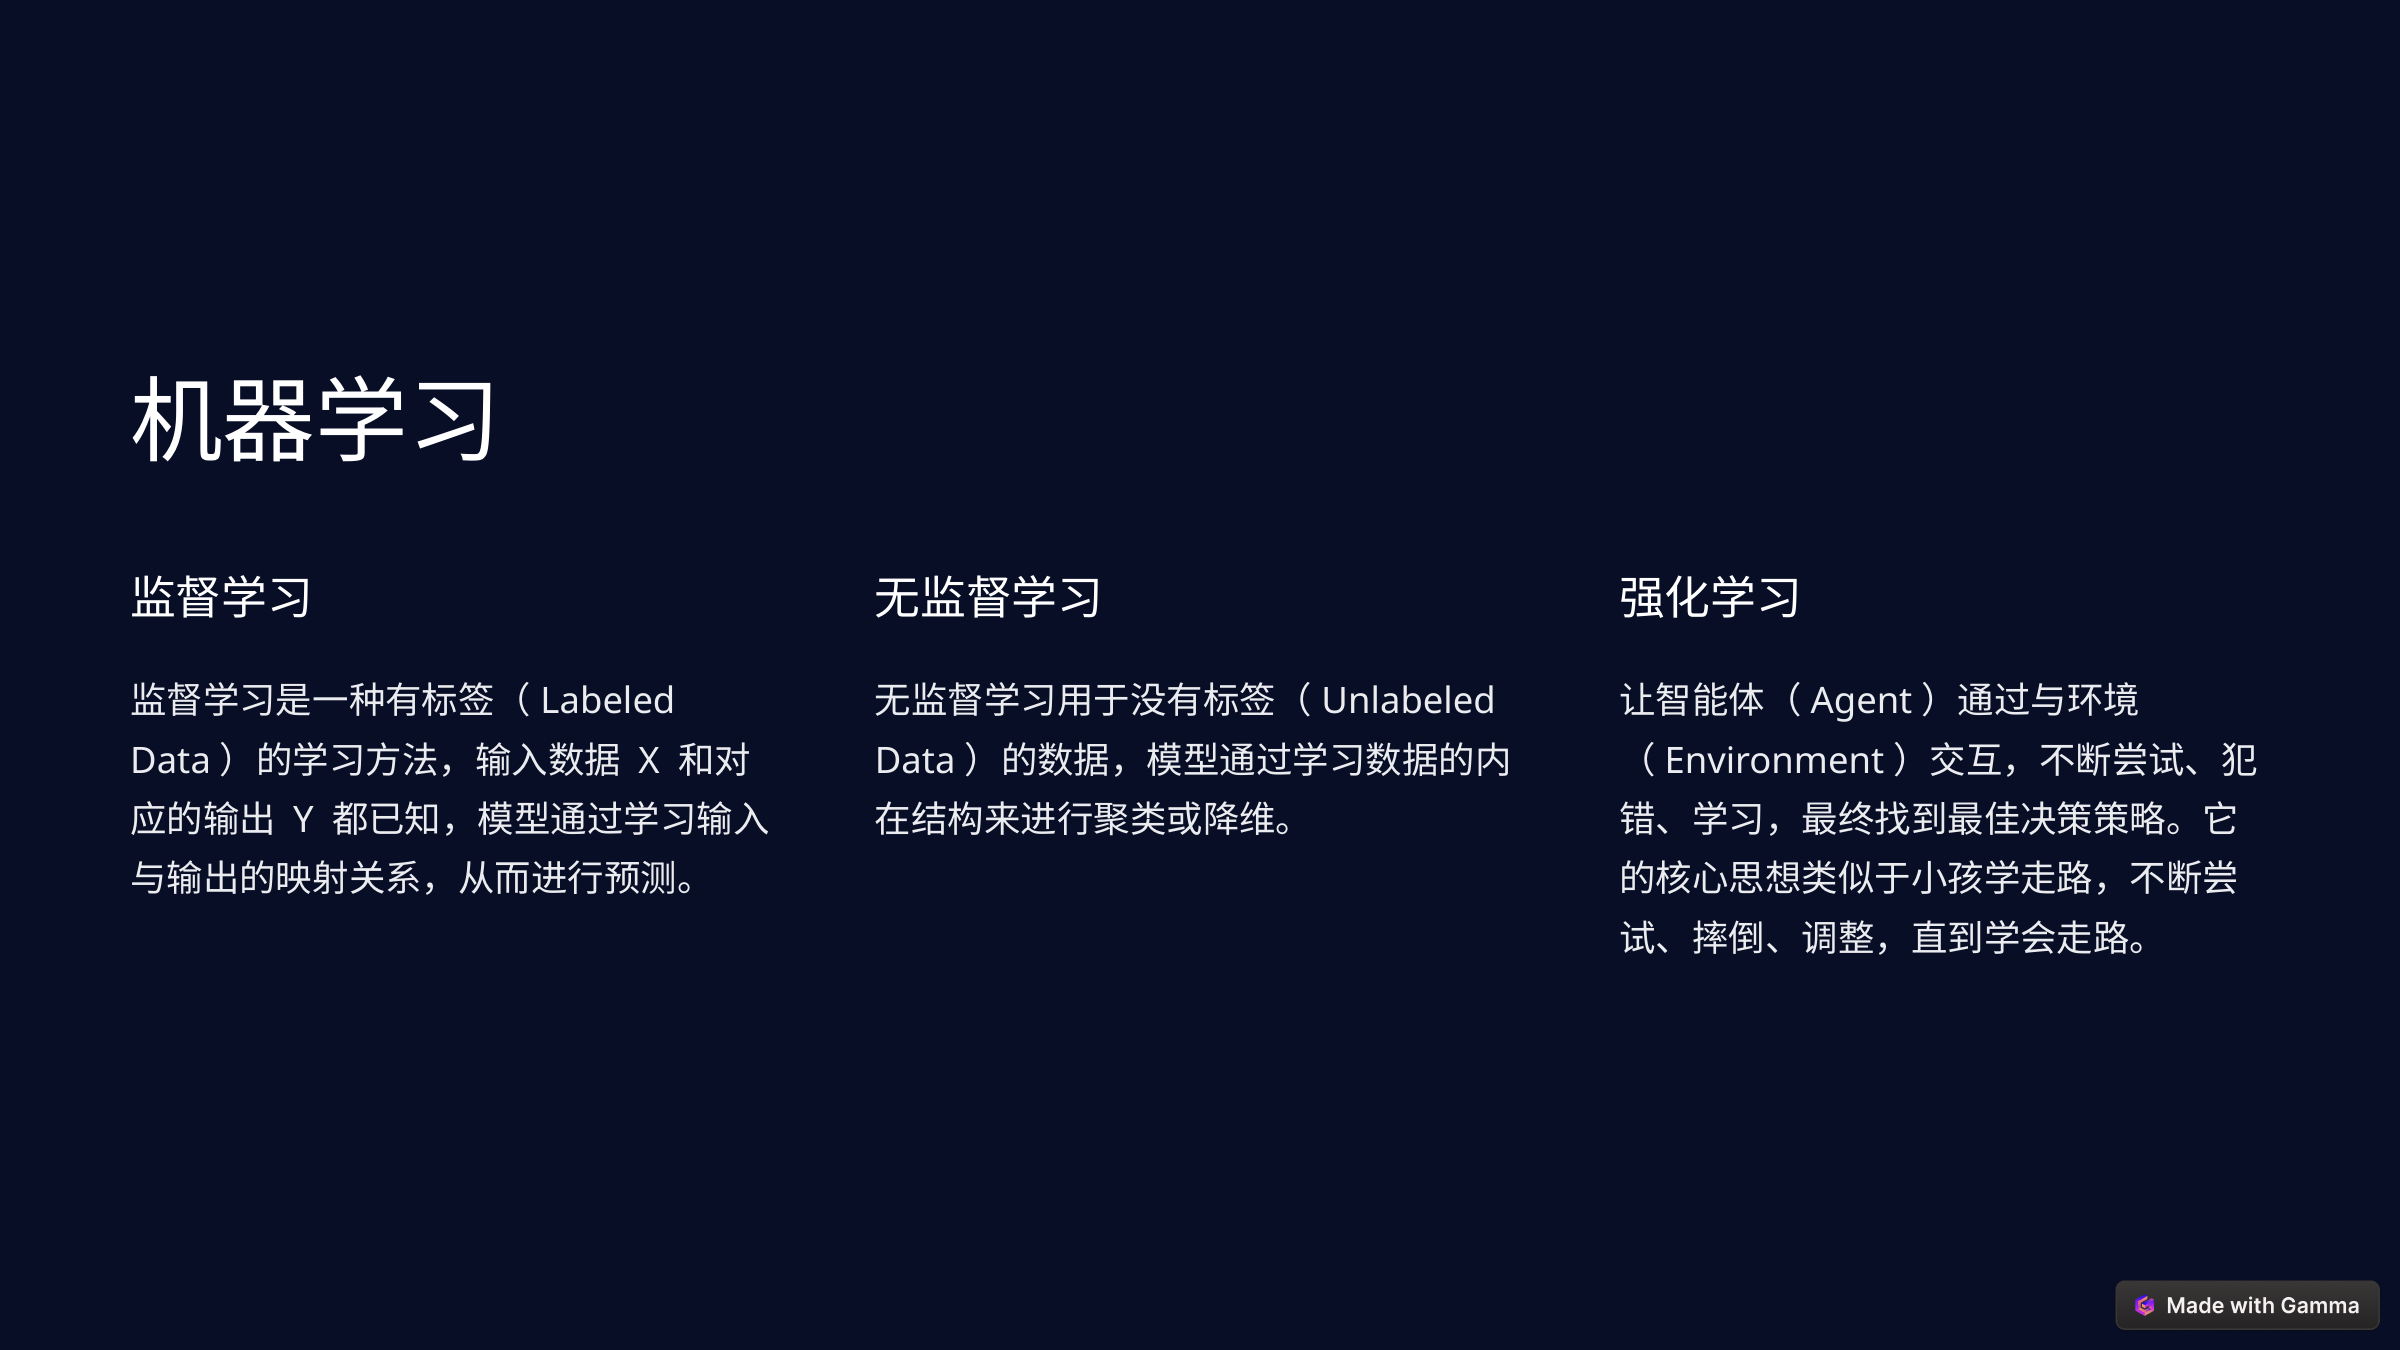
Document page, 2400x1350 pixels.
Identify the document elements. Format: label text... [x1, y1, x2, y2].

text_box 无监督学习 [874, 566, 1340, 625]
text_box 无监督学习用于没有标签（Unlabeled Data）的数据，模型通过学习数据的内在结构来进行聚类或降维。 [874, 661, 1528, 841]
text_box 监督学习 [130, 566, 596, 625]
text_box 强化学习 [1619, 566, 2085, 625]
text_box 监督学习是一种有标签（Labeled Data）的学习方法，输入数据 X 和对应的输出 Y 都已知，模型通过学习输入与输出的映射关系，从而进行预测。 [130, 661, 783, 900]
text_box 机器学习 [130, 357, 1061, 474]
text_box 让智能体（Agent）通过与环境（Environment）交互，不断尝试、犯错、学习，最终找到最佳决策策略。它的核心思想类似于小孩学走路，不断尝试、摔倒、调整，直到学会走路。 [1619, 661, 2272, 960]
picture [2106, 1271, 2389, 1339]
